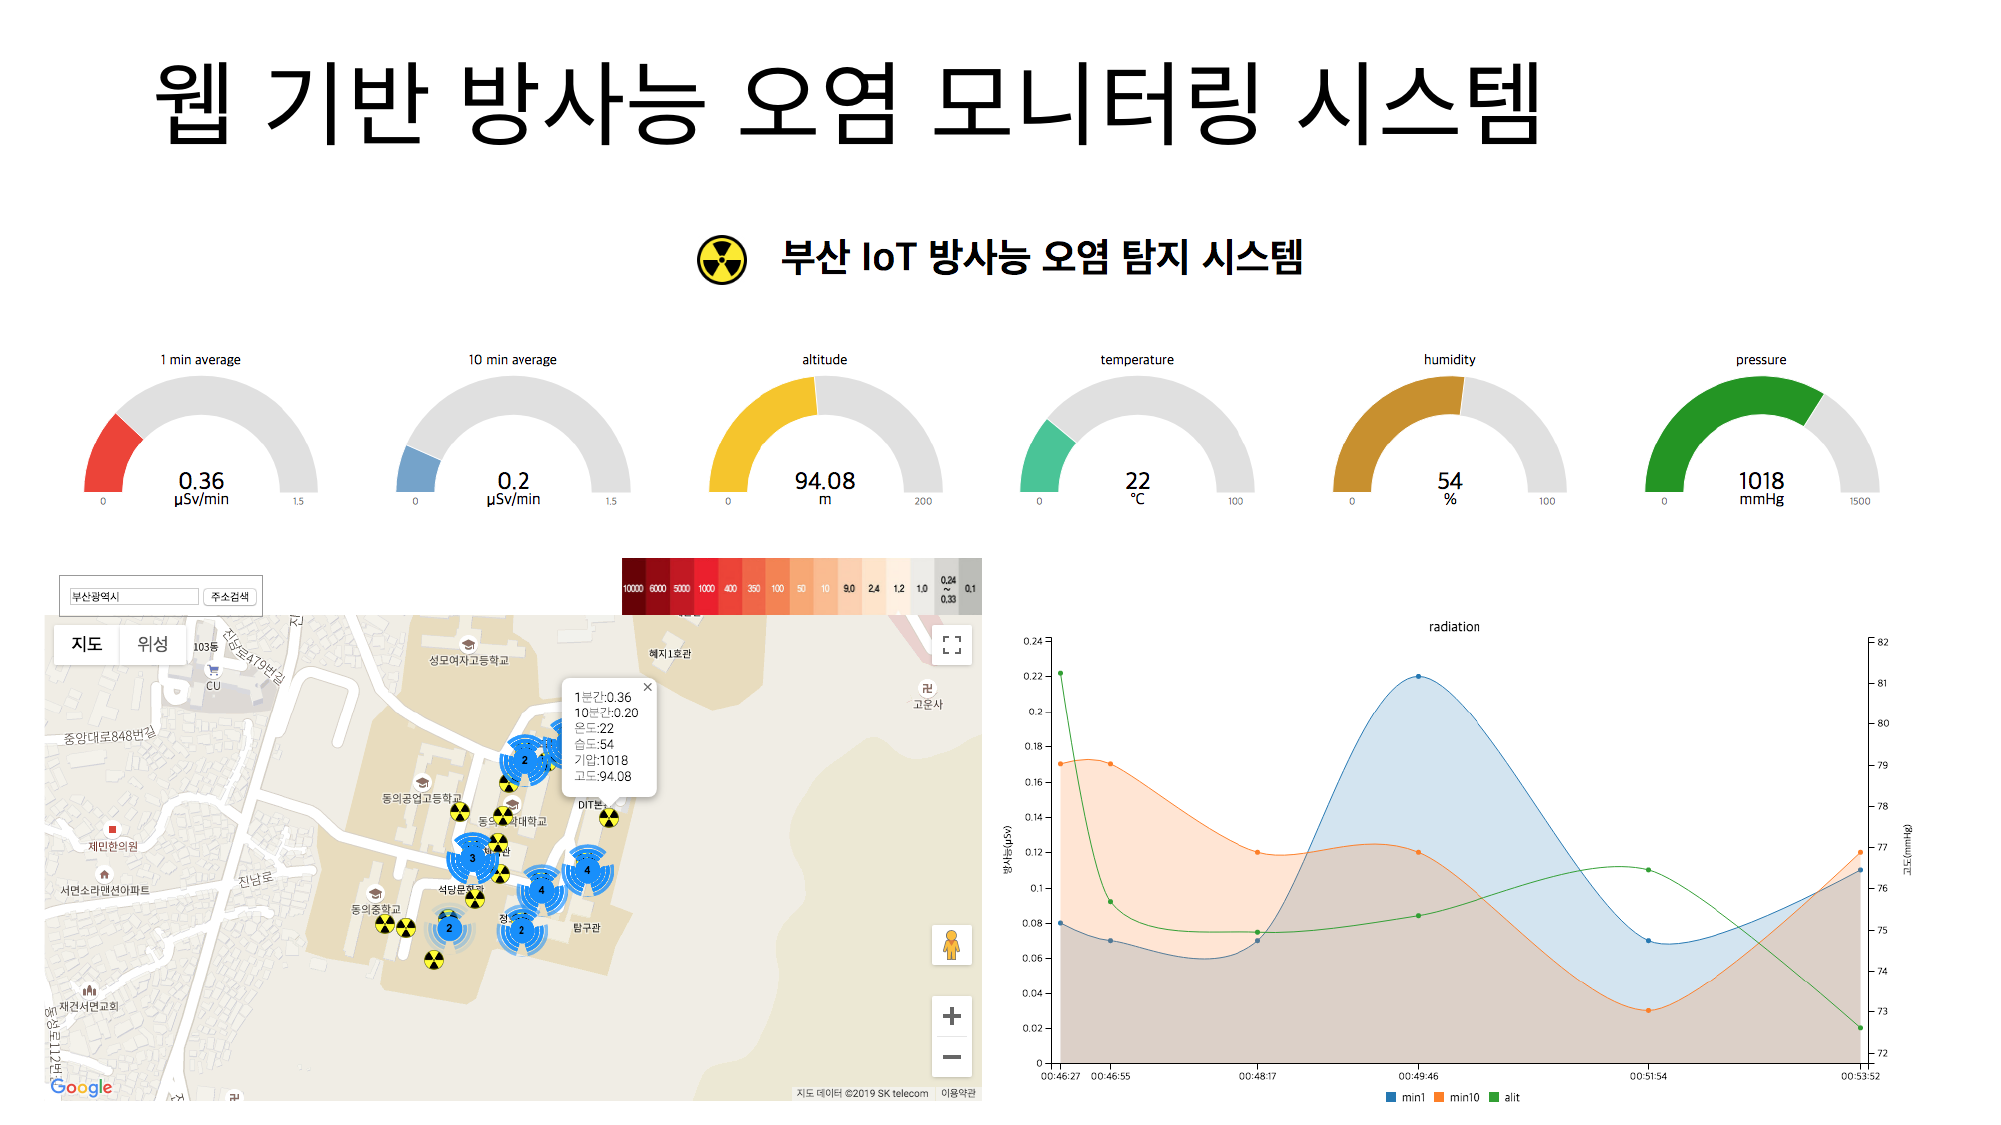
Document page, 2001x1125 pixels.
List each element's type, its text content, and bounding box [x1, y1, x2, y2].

title 웹 기반 방사능 오염 모니터링 시스템 [137, 0, 1863, 210]
picture [44, 210, 1956, 1125]
